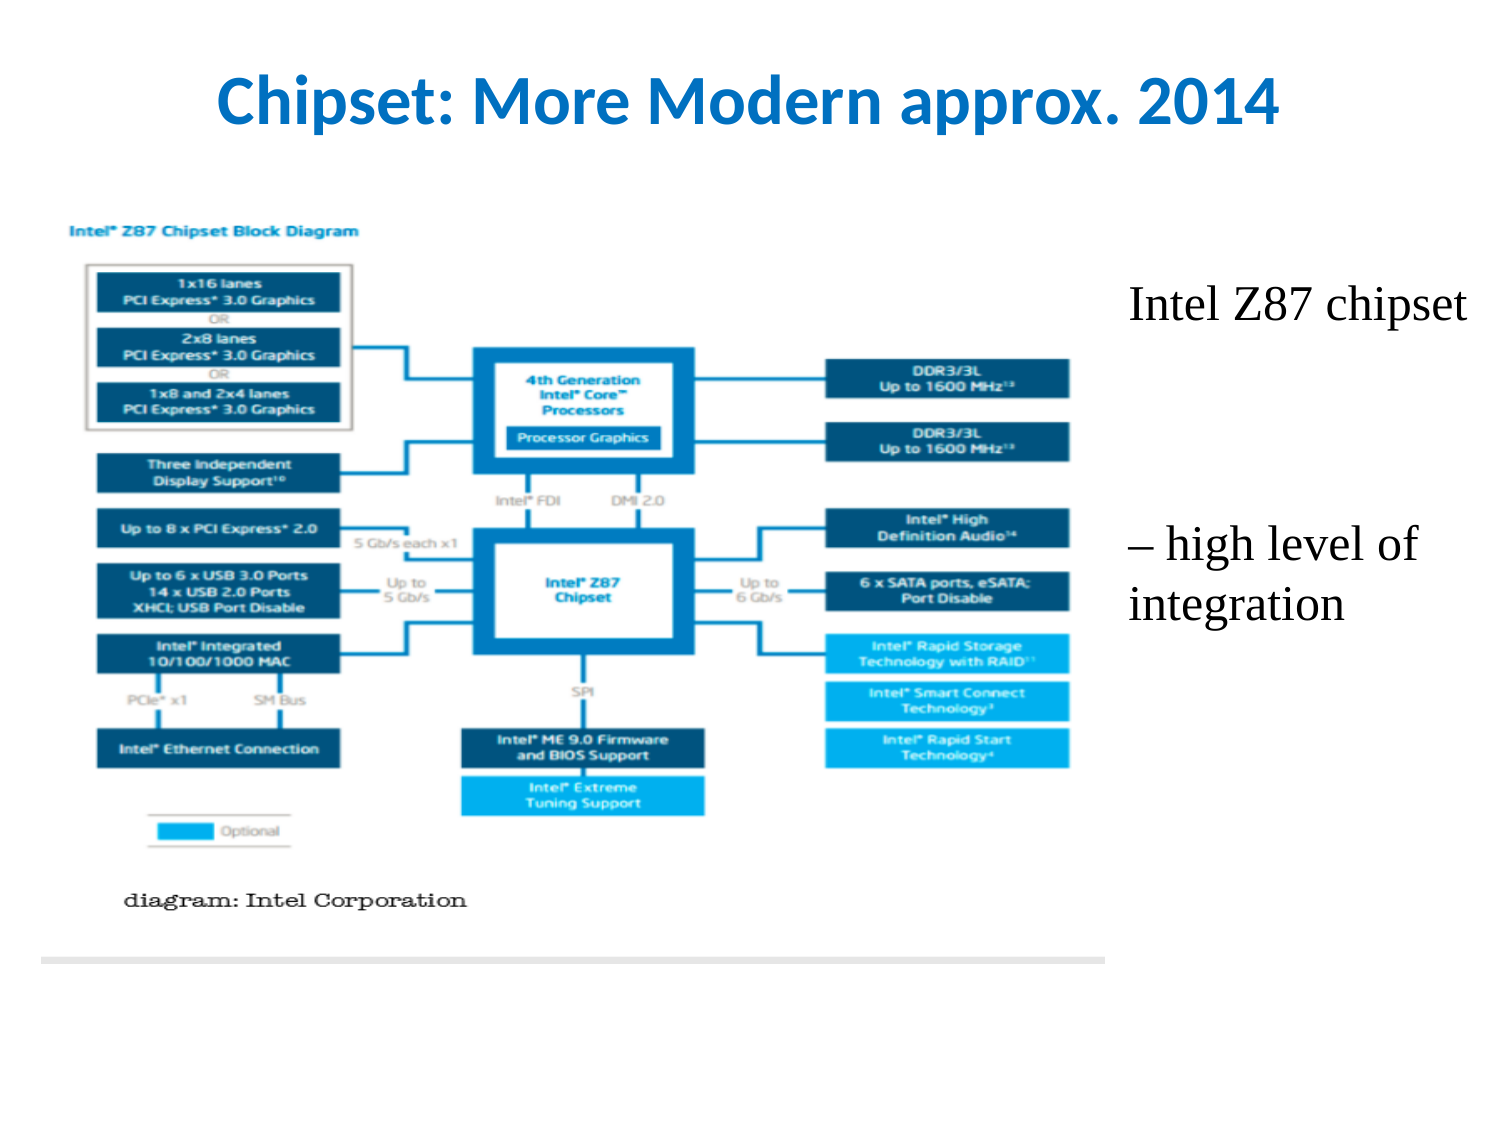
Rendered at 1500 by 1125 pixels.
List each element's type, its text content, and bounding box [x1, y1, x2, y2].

list Intel Z87 chipset – high level of integration [1057, 262, 1500, 1035]
title Chipset: More Modern approx. 2014 [75, 45, 1425, 233]
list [40, 207, 1105, 965]
